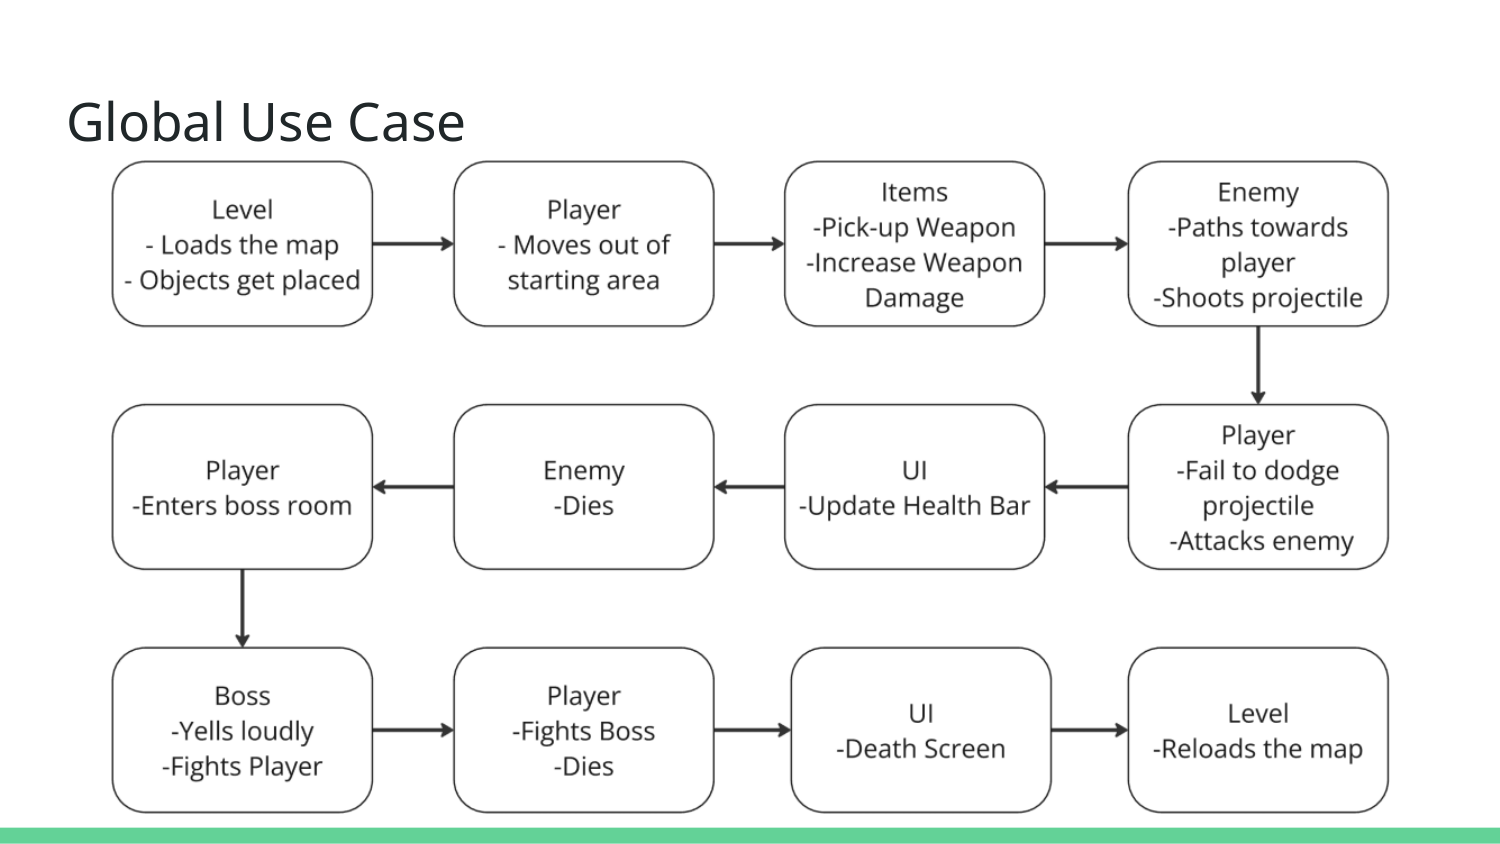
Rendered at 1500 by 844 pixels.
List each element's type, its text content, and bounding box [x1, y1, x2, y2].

picture [109, 157, 1391, 815]
title Global Use Case [51, 72, 1449, 167]
